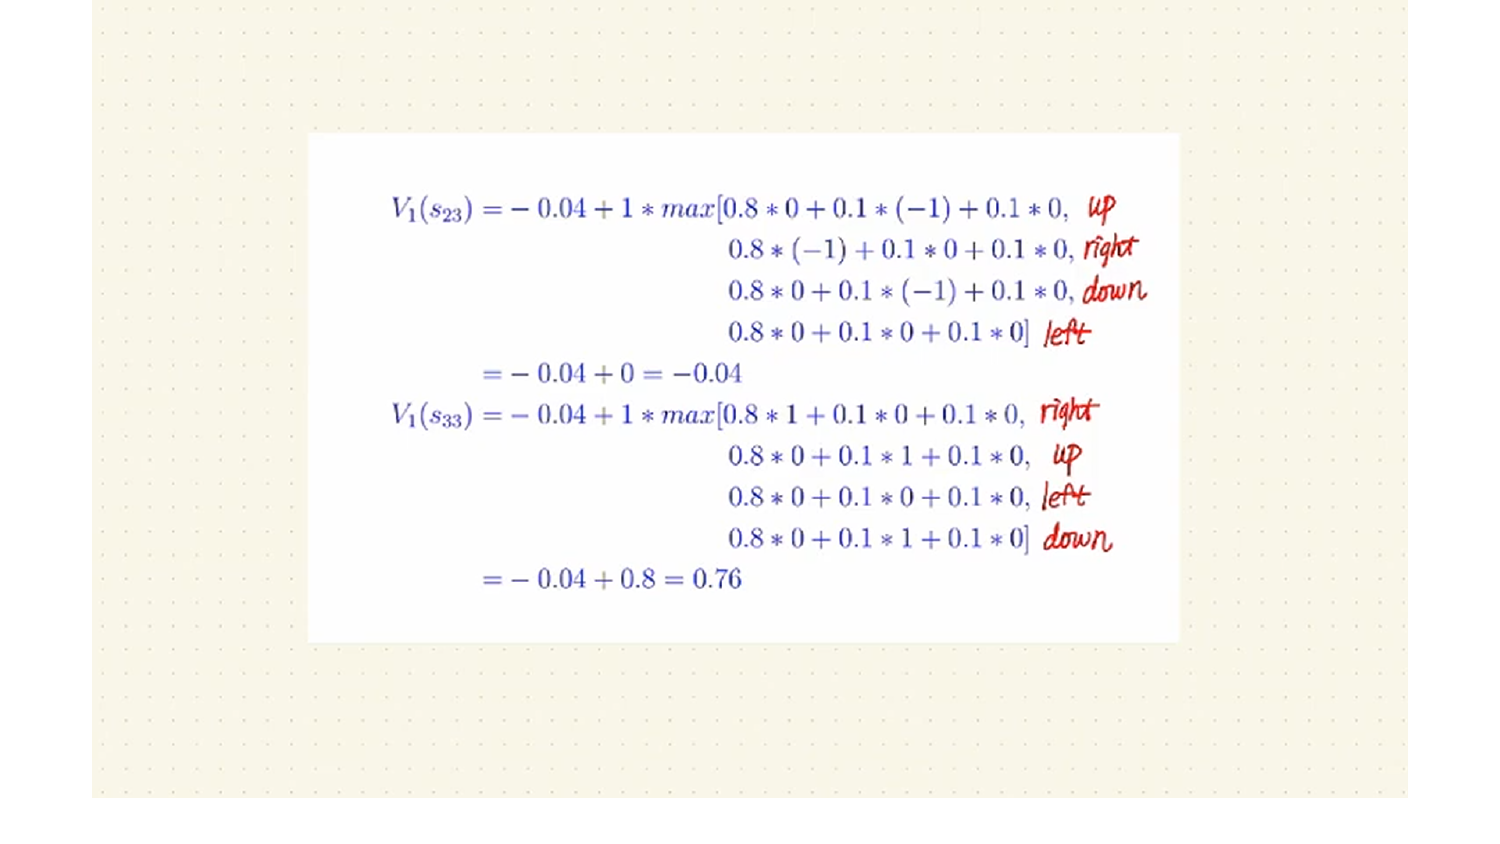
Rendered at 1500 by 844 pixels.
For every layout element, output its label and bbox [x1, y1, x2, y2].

text_box [0, 0, 1500, 844]
